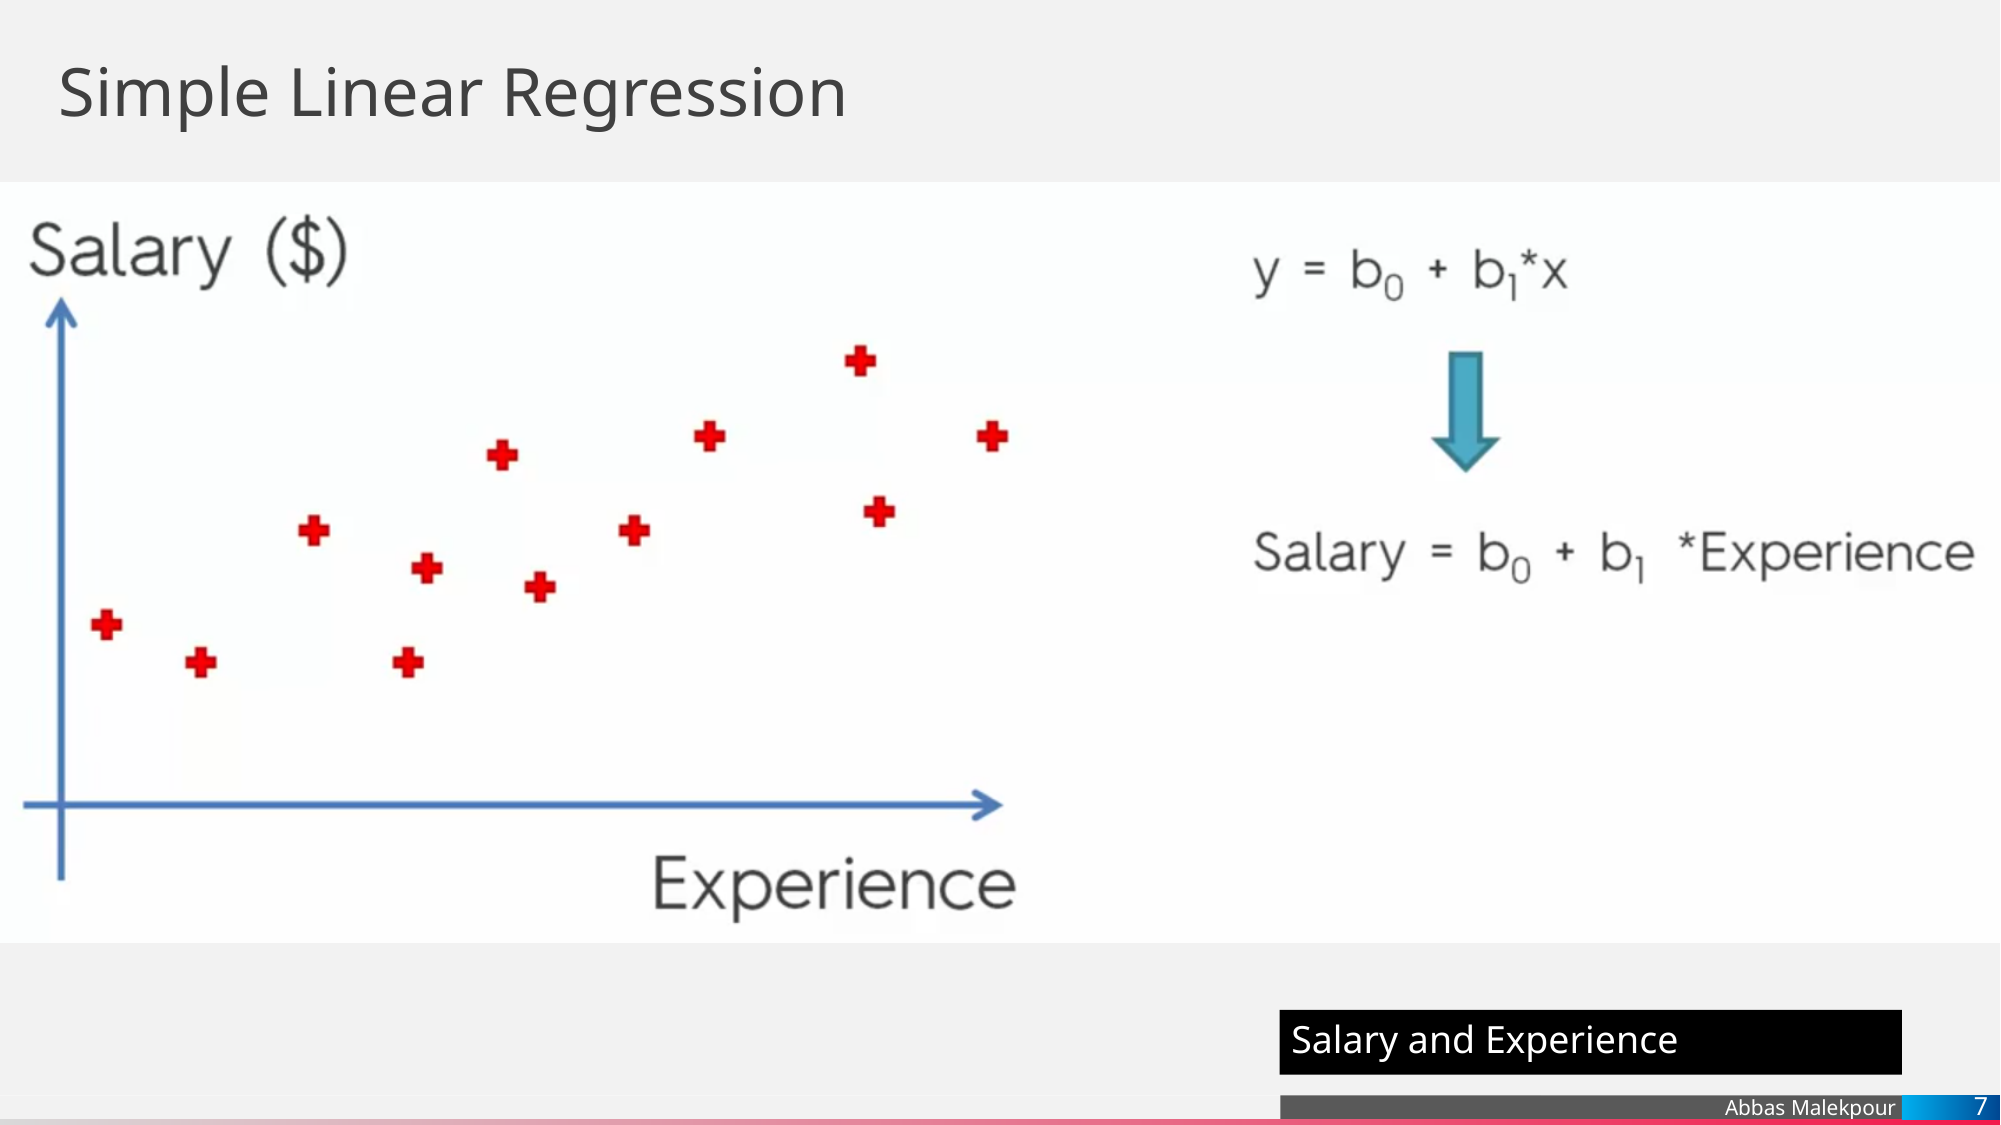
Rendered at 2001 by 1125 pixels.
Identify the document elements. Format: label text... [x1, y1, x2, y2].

slide_number 7 [1901, 1096, 2000, 1120]
picture [0, 0, 2000, 1096]
